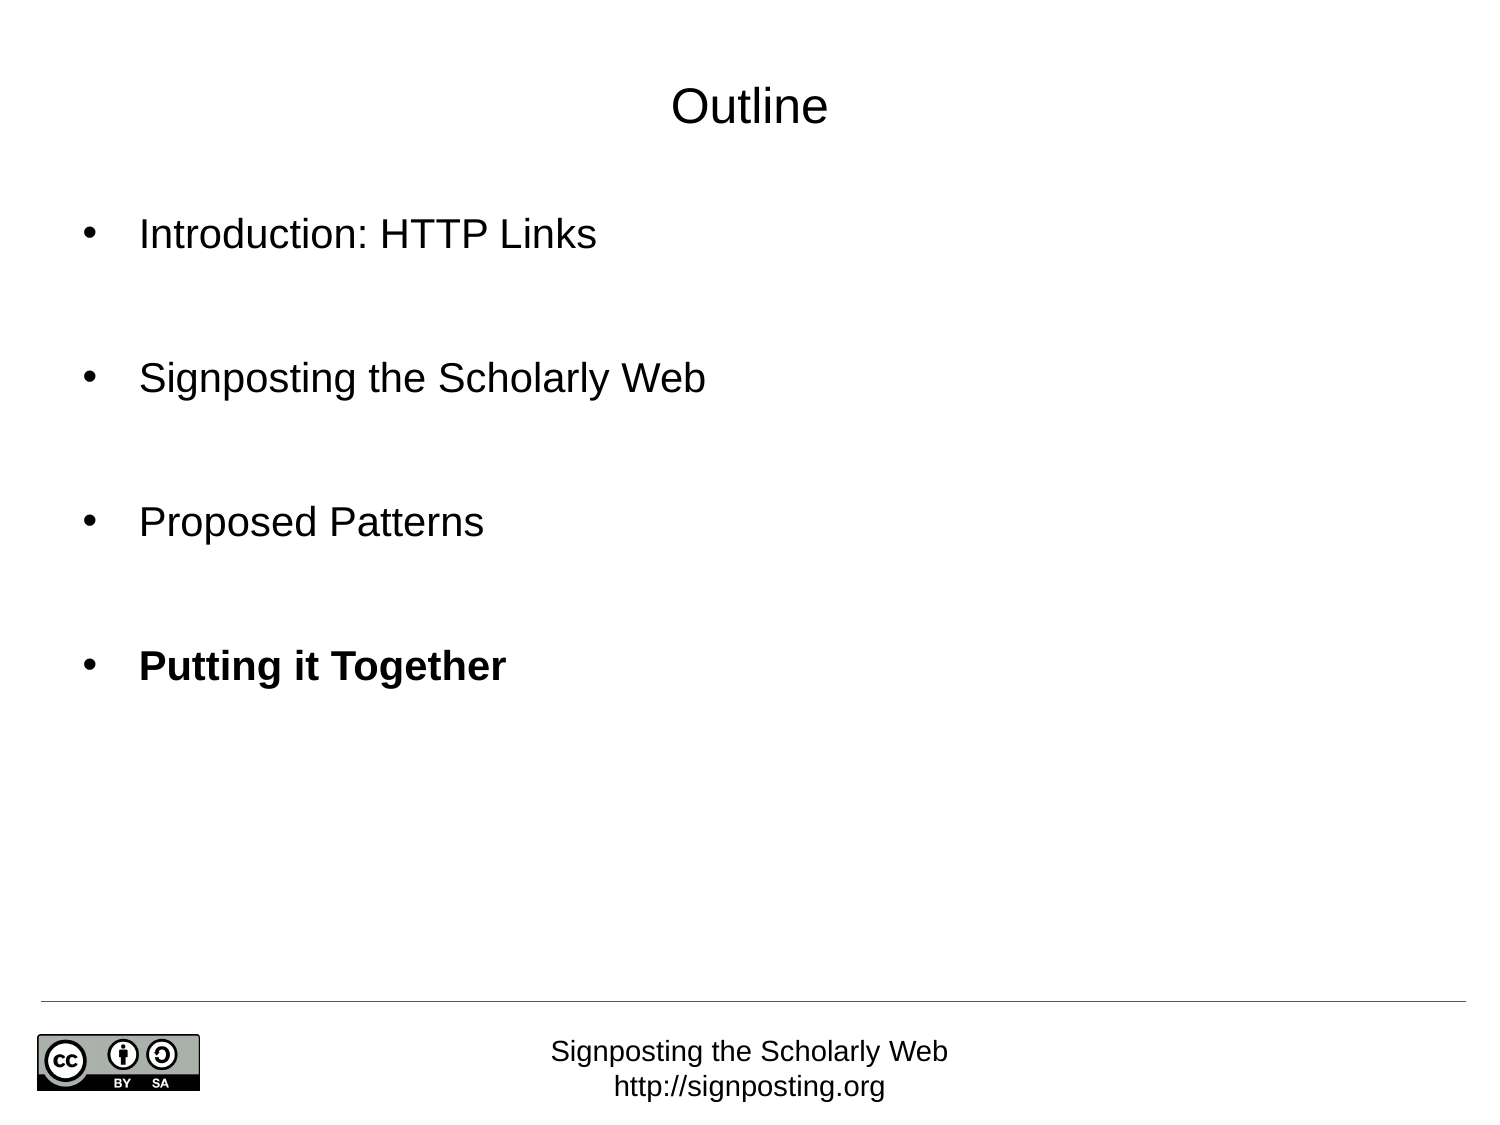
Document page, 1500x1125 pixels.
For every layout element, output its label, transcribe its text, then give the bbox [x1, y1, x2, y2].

title Outline [0, 31, 1500, 185]
picture [37, 1034, 200, 1091]
text_box Introduction: HTTP Links Signposting the Scholarly Web Proposed Patterns Putting it Together [74, 199, 1425, 697]
